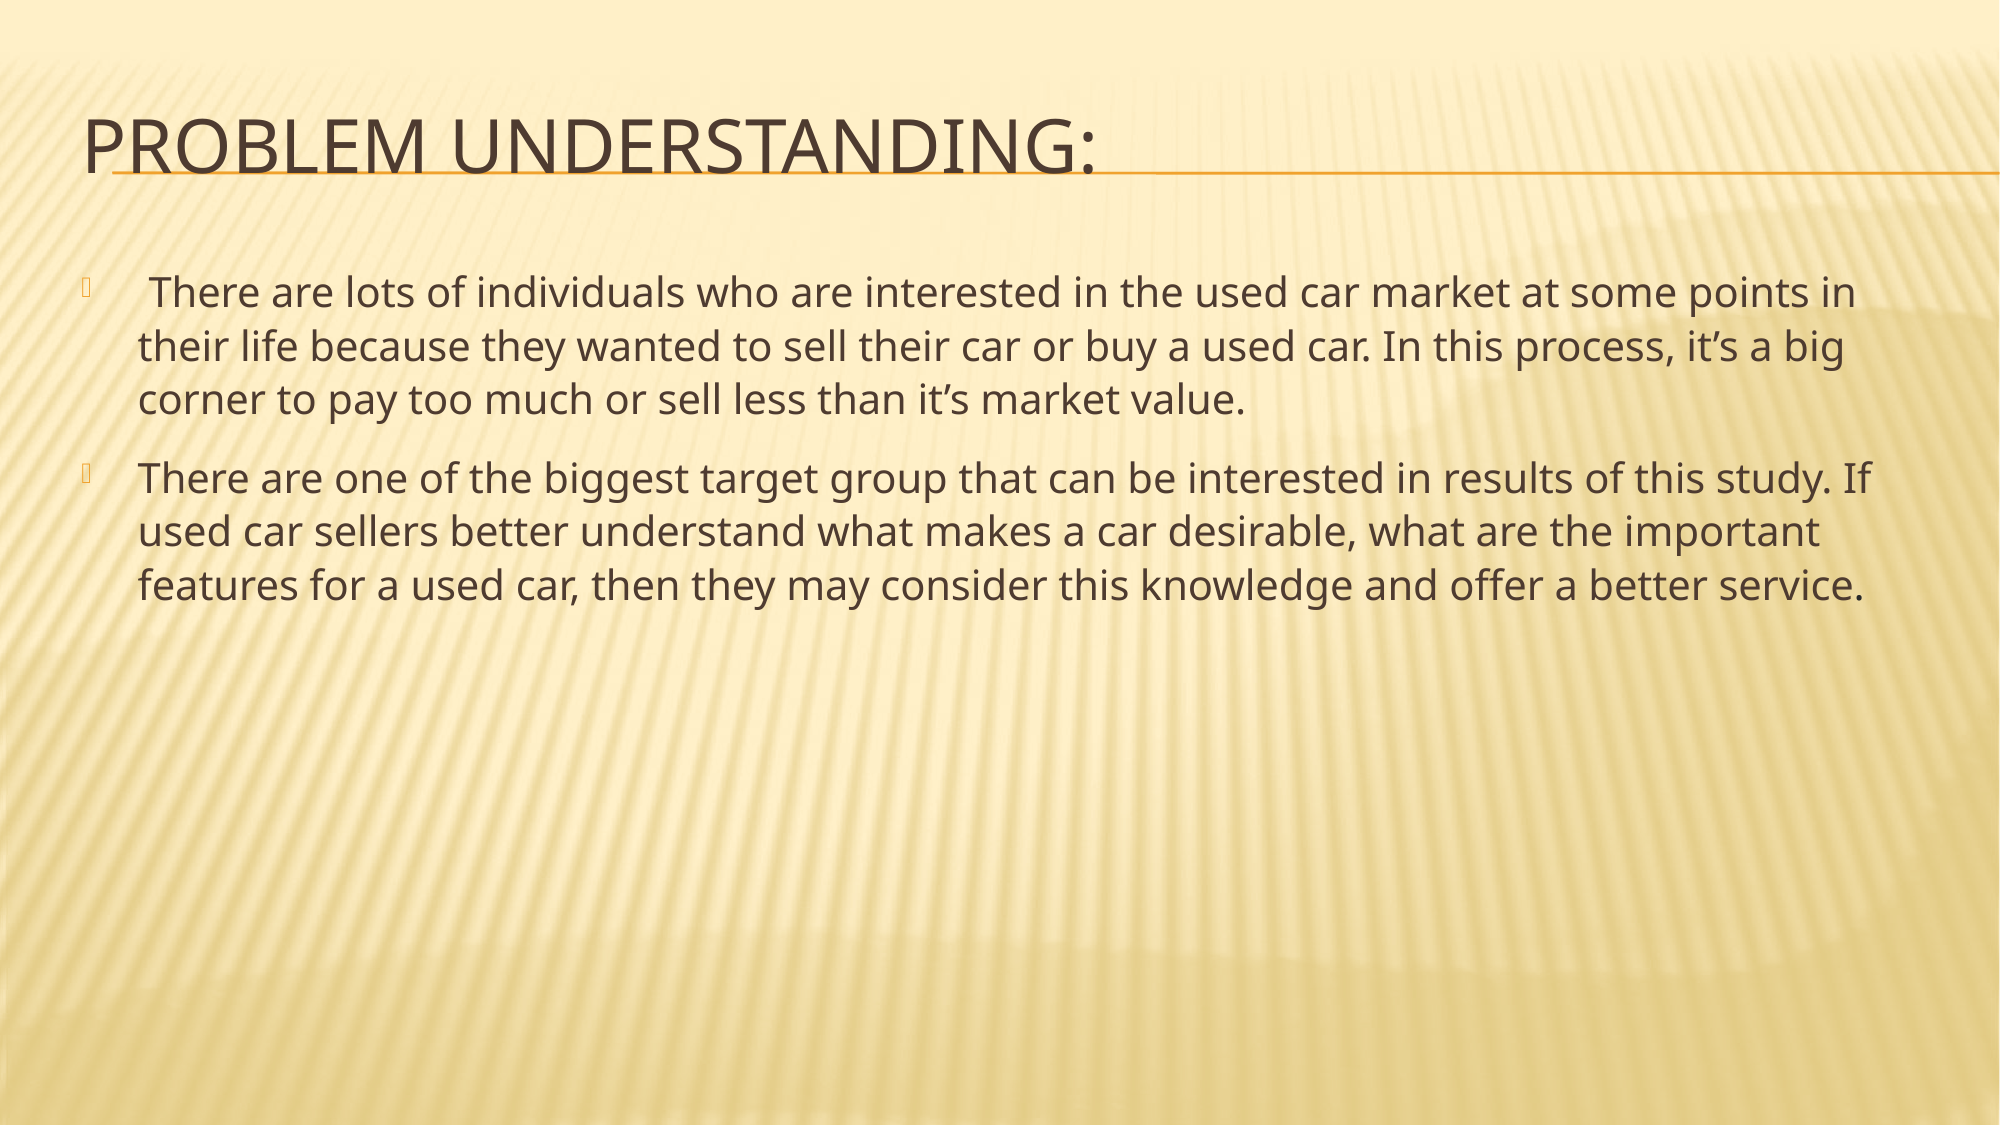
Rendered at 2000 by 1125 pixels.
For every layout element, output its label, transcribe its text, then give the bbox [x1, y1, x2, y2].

title Problem Understanding: [66, 75, 1967, 213]
list There are lots of individuals who are interested in the used car market at some points in their life because they wanted to sell their car or buy a used car. In this process, it’s a big corner to pay too much or sell less than it’s market value. There are one of the biggest target group that can be interested in results of this study. If used car sellers better understand what makes a car desirable, what are the important features for a used car, then they may consider this knowledge and offer a better service. [66, 254, 1967, 998]
